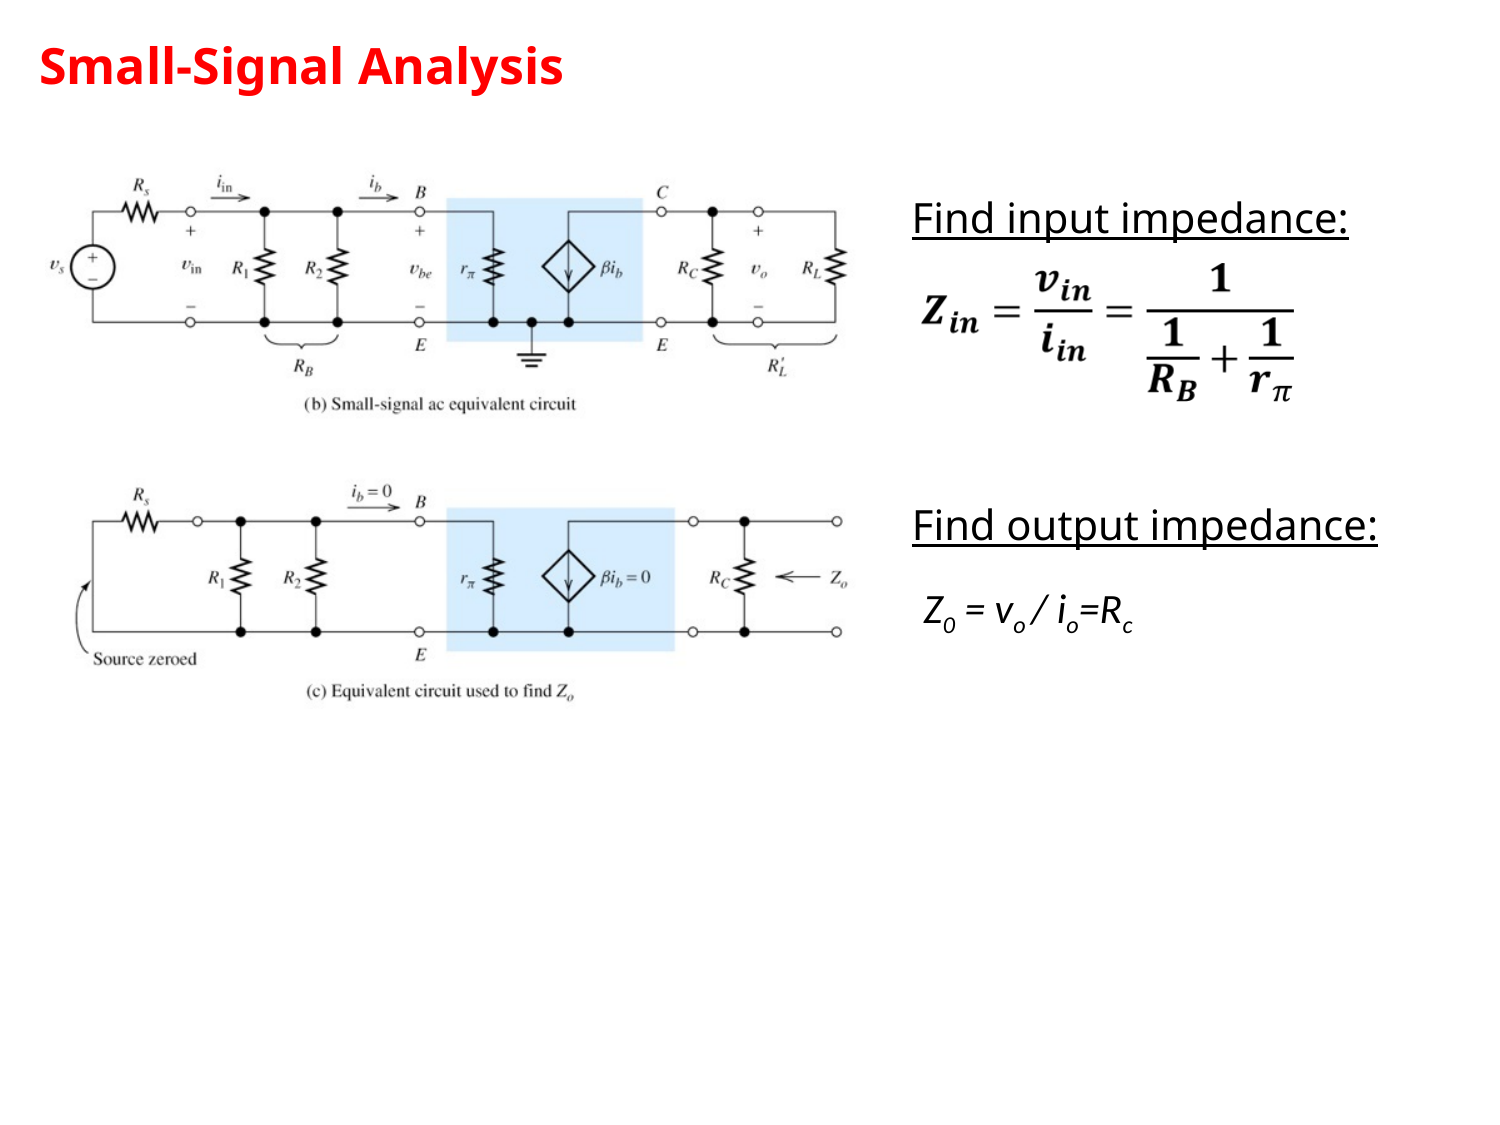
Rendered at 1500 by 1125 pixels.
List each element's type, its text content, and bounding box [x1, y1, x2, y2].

picture [879, 249, 1346, 410]
text_box Z0 = vo / io=Rc [908, 574, 1148, 646]
text_box Find input impedance: [896, 184, 1364, 250]
text_box Small-Signal Analysis [24, 27, 580, 103]
picture [45, 148, 864, 715]
text_box Find output impedance: [897, 491, 1394, 557]
